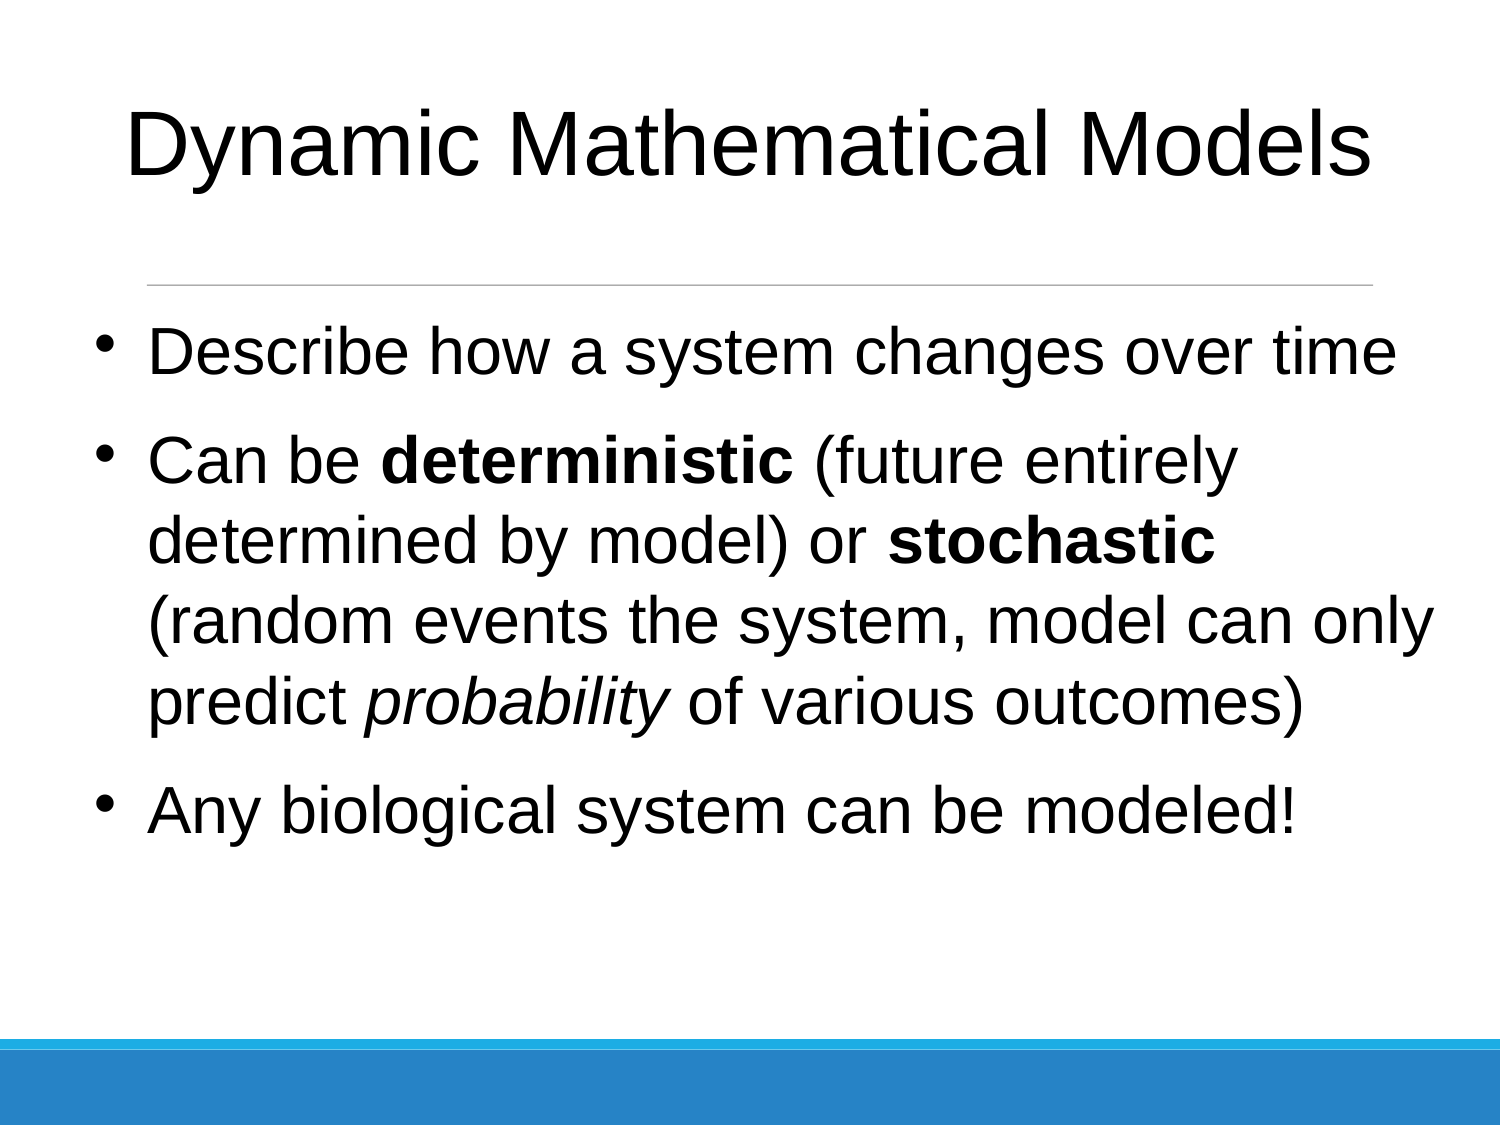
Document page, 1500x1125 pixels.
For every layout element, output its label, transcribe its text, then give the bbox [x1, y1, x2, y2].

text_box Describe how a system changes over time Can be deterministic (future entirely determined by model) or stochastic (random events the system, model can only predict probability of various outcomes) Any biological system can be modeled! [76, 307, 1440, 960]
text_box Dynamic Mathematical Models [74, 44, 1425, 233]
